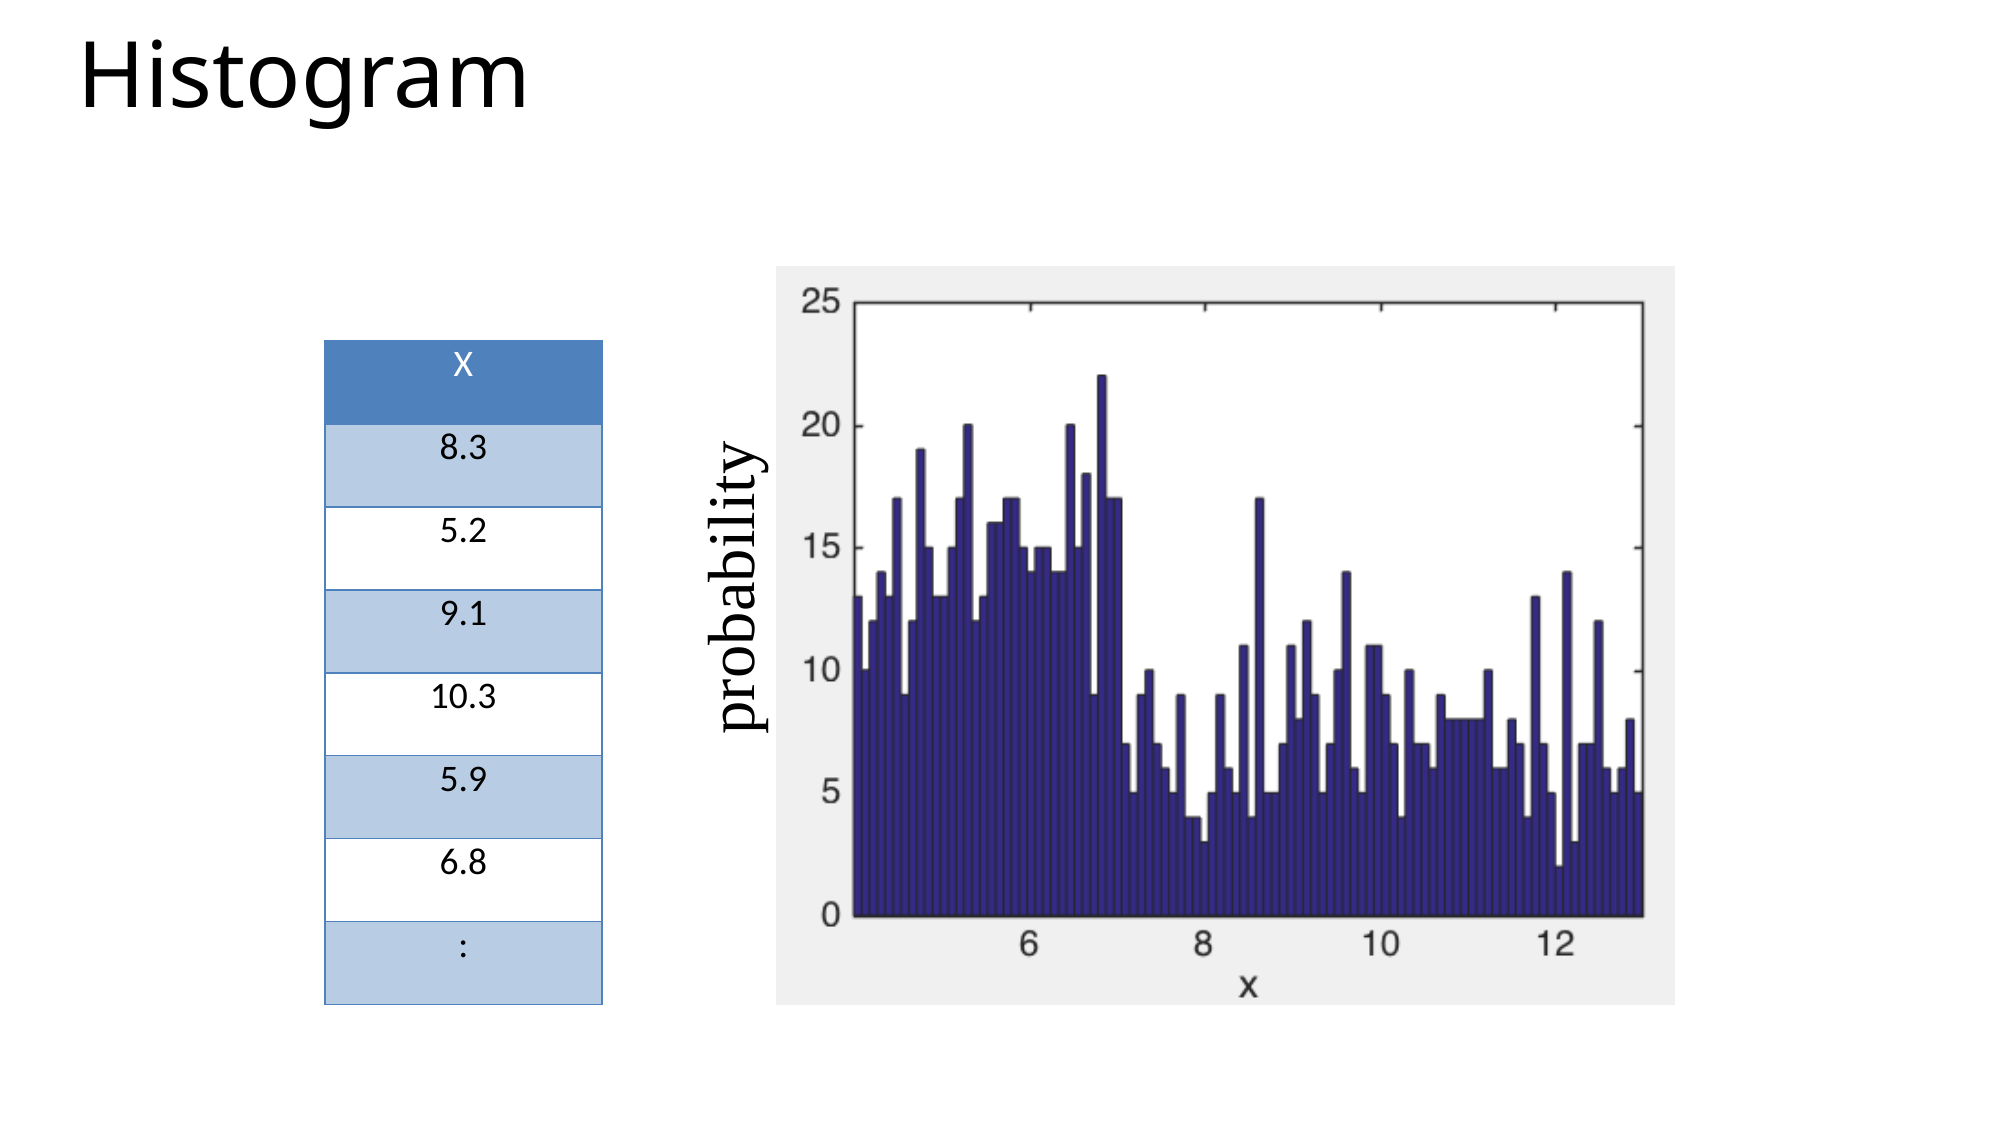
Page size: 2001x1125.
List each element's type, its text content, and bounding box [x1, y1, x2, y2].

table_cell 8.3 [326, 425, 601, 506]
table_cell : [326, 922, 601, 1004]
table_cell 5.9 [326, 756, 601, 838]
title Histogram [62, 29, 1953, 205]
table_cell 9.1 [326, 591, 601, 672]
text_box probability [680, 426, 771, 750]
picture [776, 266, 1676, 1006]
table_cell 10.3 [326, 674, 601, 755]
table_cell 6.8 [326, 839, 601, 921]
table_cell 5.2 [326, 508, 601, 589]
table_header X [326, 342, 601, 423]
